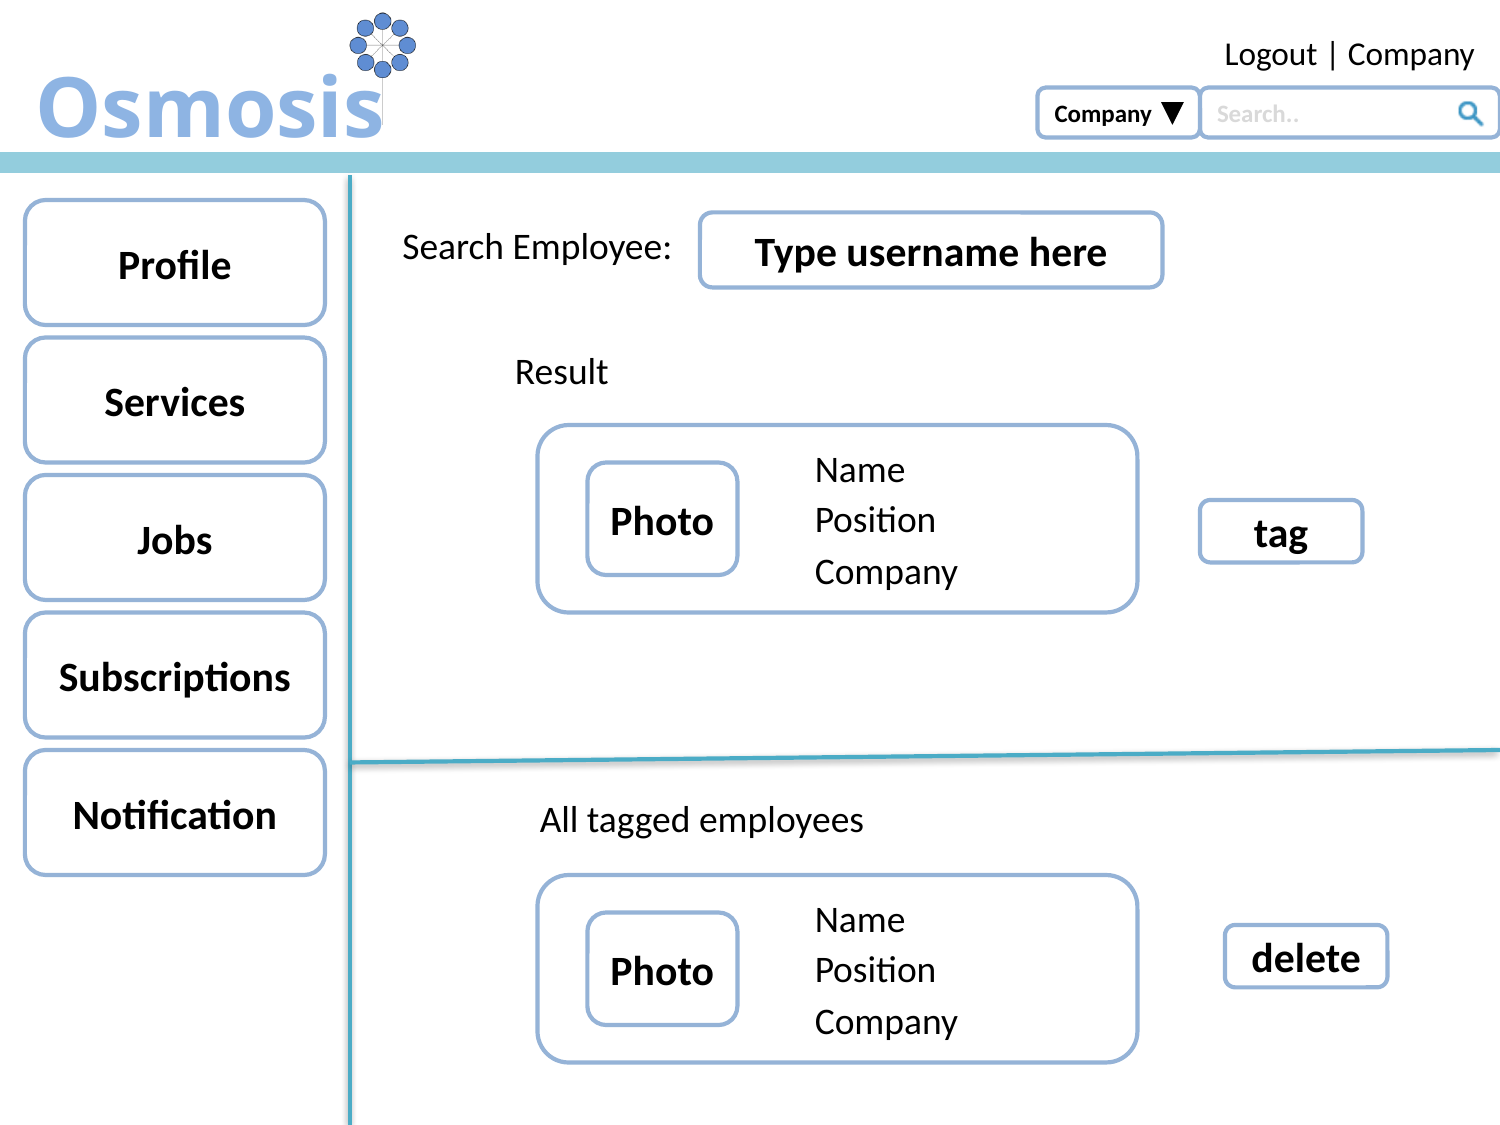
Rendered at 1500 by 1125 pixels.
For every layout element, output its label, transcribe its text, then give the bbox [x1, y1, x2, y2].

text_box Services [22, 335, 328, 465]
text_box tag [1197, 497, 1365, 565]
text_box Position [800, 937, 1000, 989]
text_box Jobs [22, 472, 328, 603]
text_box [535, 872, 1140, 1065]
text_box Company [800, 539, 1000, 600]
text_box delete [1222, 922, 1390, 990]
text_box Search Employee: [387, 214, 700, 275]
text_box Result [499, 339, 788, 400]
text_box Photo [585, 460, 740, 578]
text_box Type username here [697, 210, 1165, 290]
picture [324, 12, 438, 126]
text_box [1155, 97, 1190, 132]
text_box Photo [585, 910, 740, 1028]
text_box All tagged employees [525, 787, 1013, 848]
text_box Osmosis [20, 46, 400, 152]
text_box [349, 749, 1500, 763]
text_box Company [1035, 85, 1203, 140]
text_box Position [800, 487, 1000, 539]
text_box Profile [22, 197, 328, 328]
picture [1450, 98, 1488, 129]
text_box Search.. [1200, 85, 1500, 140]
text_box Name [800, 887, 1000, 937]
text_box Logout | Company [1162, 24, 1500, 80]
text_box Company [800, 989, 1000, 1050]
text_box Name [800, 437, 1000, 487]
text_box [535, 422, 1140, 615]
text_box Subscriptions [22, 610, 328, 740]
text_box Notification [22, 747, 328, 878]
